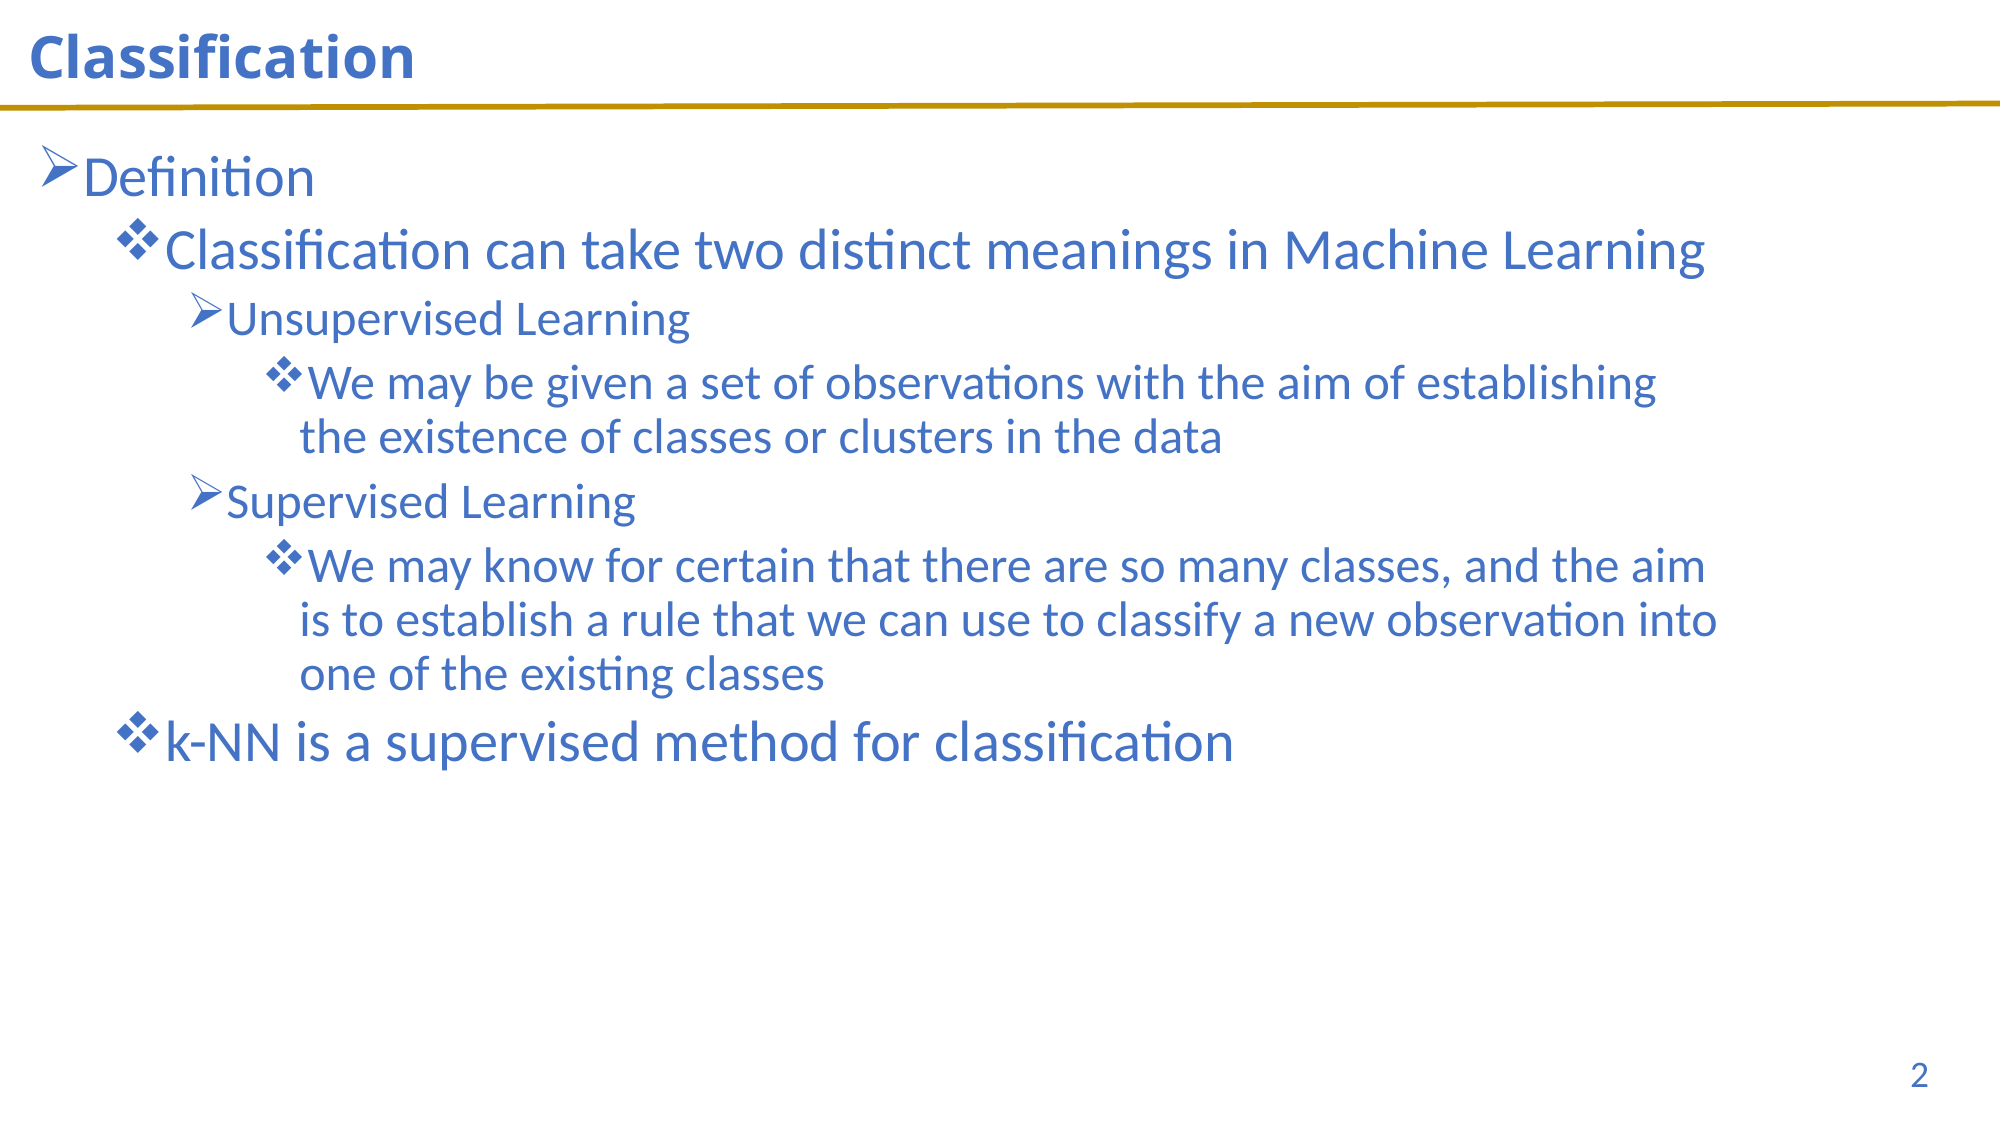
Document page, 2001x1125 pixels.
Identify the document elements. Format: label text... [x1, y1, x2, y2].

list Definition Classification can take two distinct meanings in Machine Learning Unsupervised Learning We may be given a set of observations with the aim of establishing the existence of classes or clusters in the data Supervised Learning We may know for certain that there are so many classes, and the aim is to establish a rule that we can use to classify a new observation into one of the existing classes k-NN is a supervised method for classification [21, 138, 1747, 853]
slide_number 2 [1493, 1042, 1944, 1103]
title Classification [13, 0, 1739, 120]
